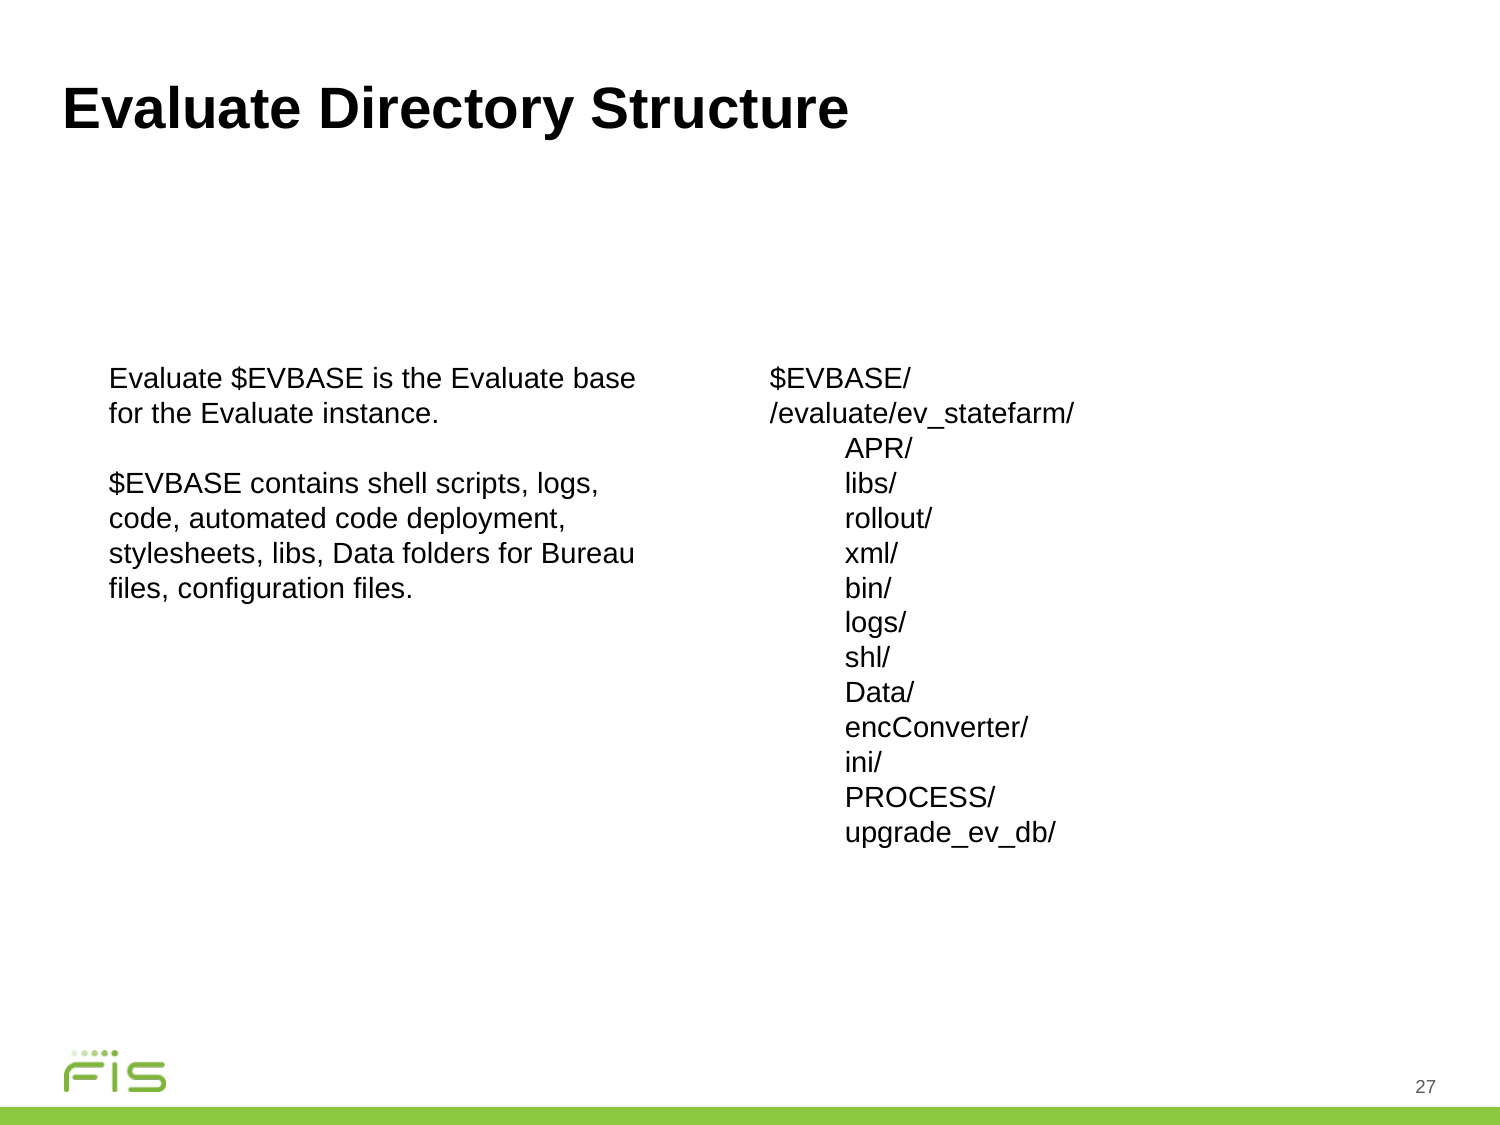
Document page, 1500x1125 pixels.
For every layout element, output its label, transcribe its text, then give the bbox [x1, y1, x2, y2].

text_box Evaluate $EVBASE is the Evaluate base for the Evaluate instance. $EVBASE contains shell scripts, logs, code, automated code deployment, stylesheets, libs, Data folders for Bureau files, configuration files. [102, 353, 679, 725]
picture [64, 1050, 166, 1092]
slide_number 27 [1359, 1071, 1437, 1101]
title Evaluate Directory Structure [62, 83, 1435, 255]
text_box $EVBASE/ /evaluate/ev_statefarm/ APR/ libs/ rollout/ xml/ bin/ logs/ shl/ Data/ encConverter/ ini/ PROCESS/ upgrade_ev_db/ [763, 353, 1340, 935]
